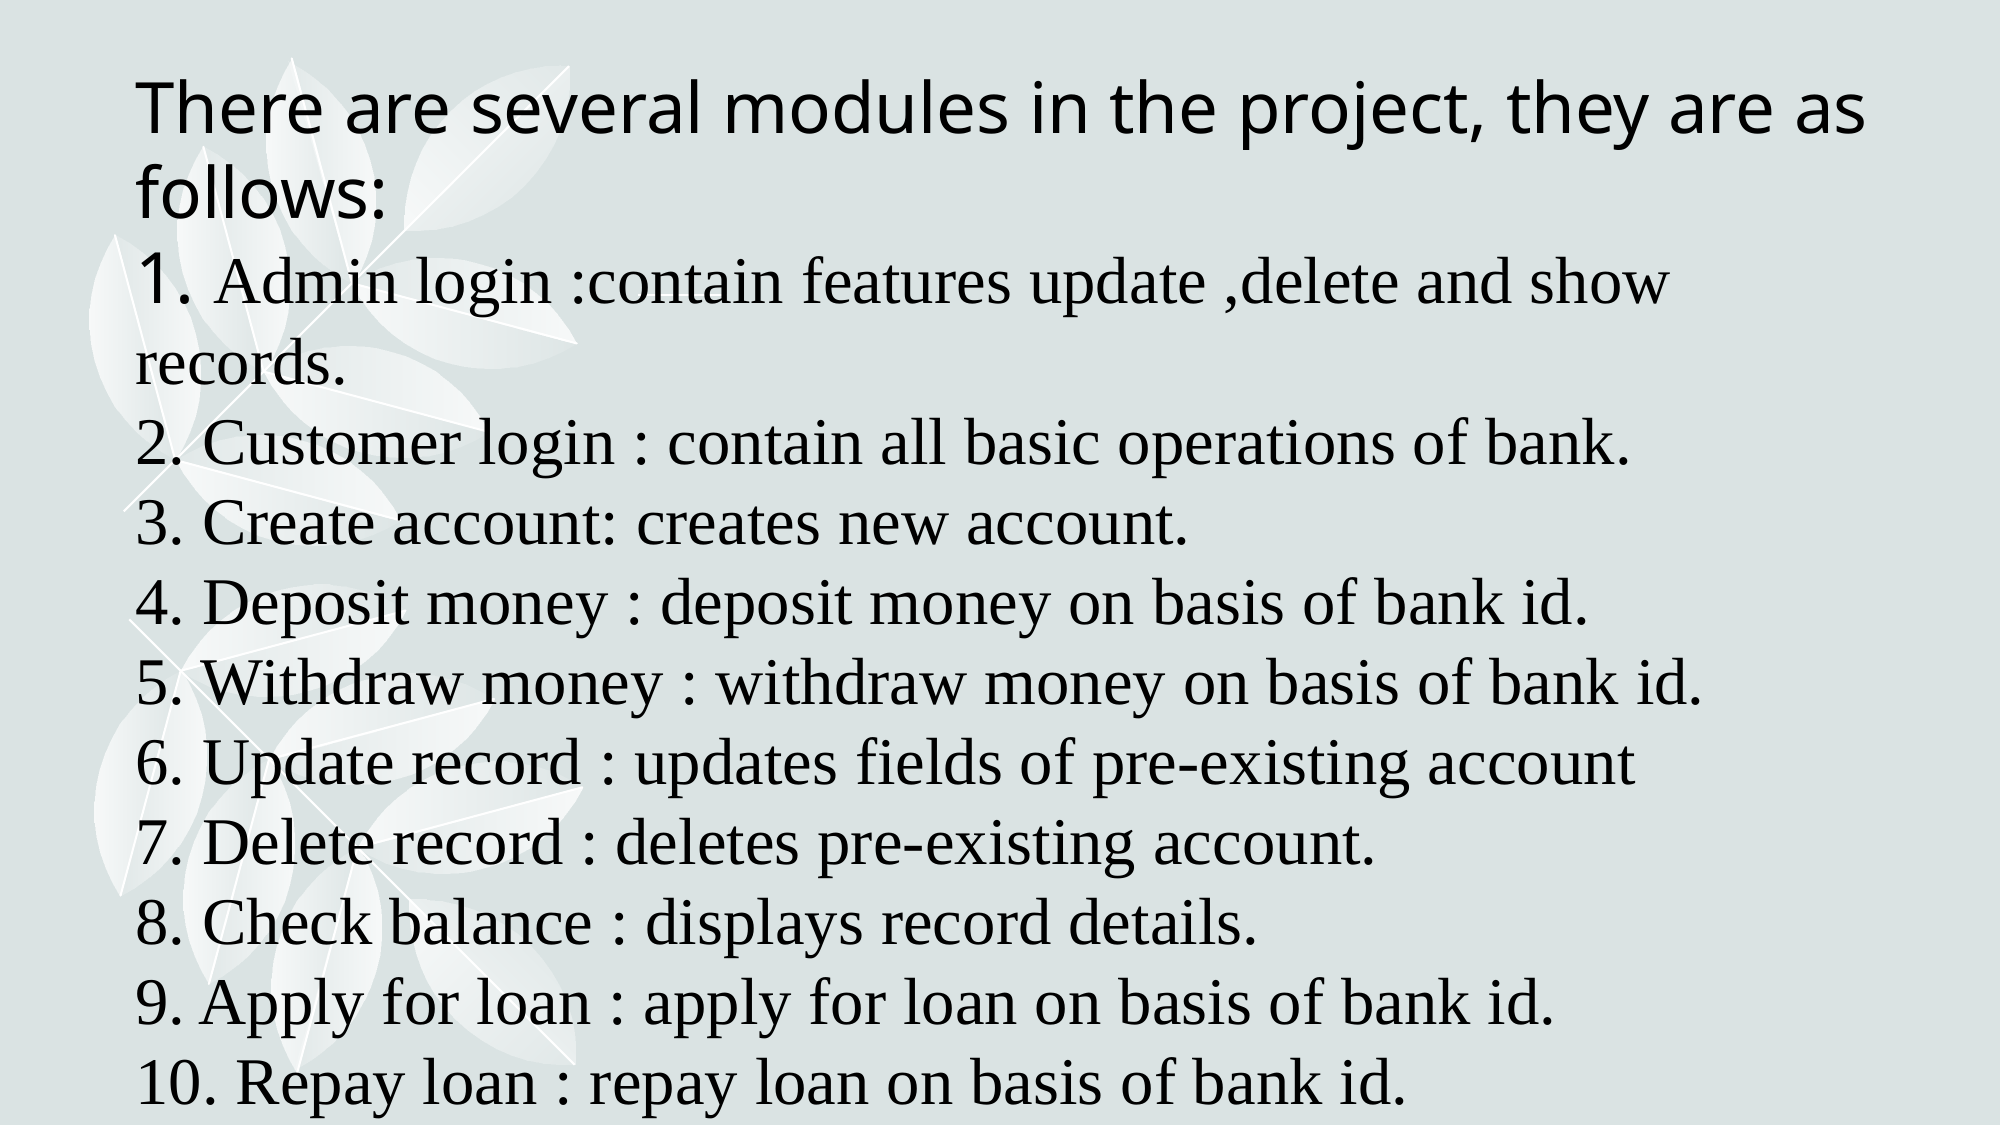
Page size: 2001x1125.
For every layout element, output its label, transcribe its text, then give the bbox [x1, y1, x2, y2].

title MODULES There are several modules in the project, they are as follows: 1. Admin login :contain features update ,delete and show records. 2. Customer login : contain all basic operations of bank. 3. Create account: creates new account. 4. Deposit money : deposit money on basis of bank id. 5. Withdraw money : withdraw money on basis of bank id. 6. Update record : updates fields of pre-existing account 7. Delete record : deletes pre-existing account. 8. Check balance : displays record details. 9. Apply for loan : apply for loan on basis of bank id. 10. Repay loan : repay loan on basis of bank id. [13, 0, 1907, 1125]
